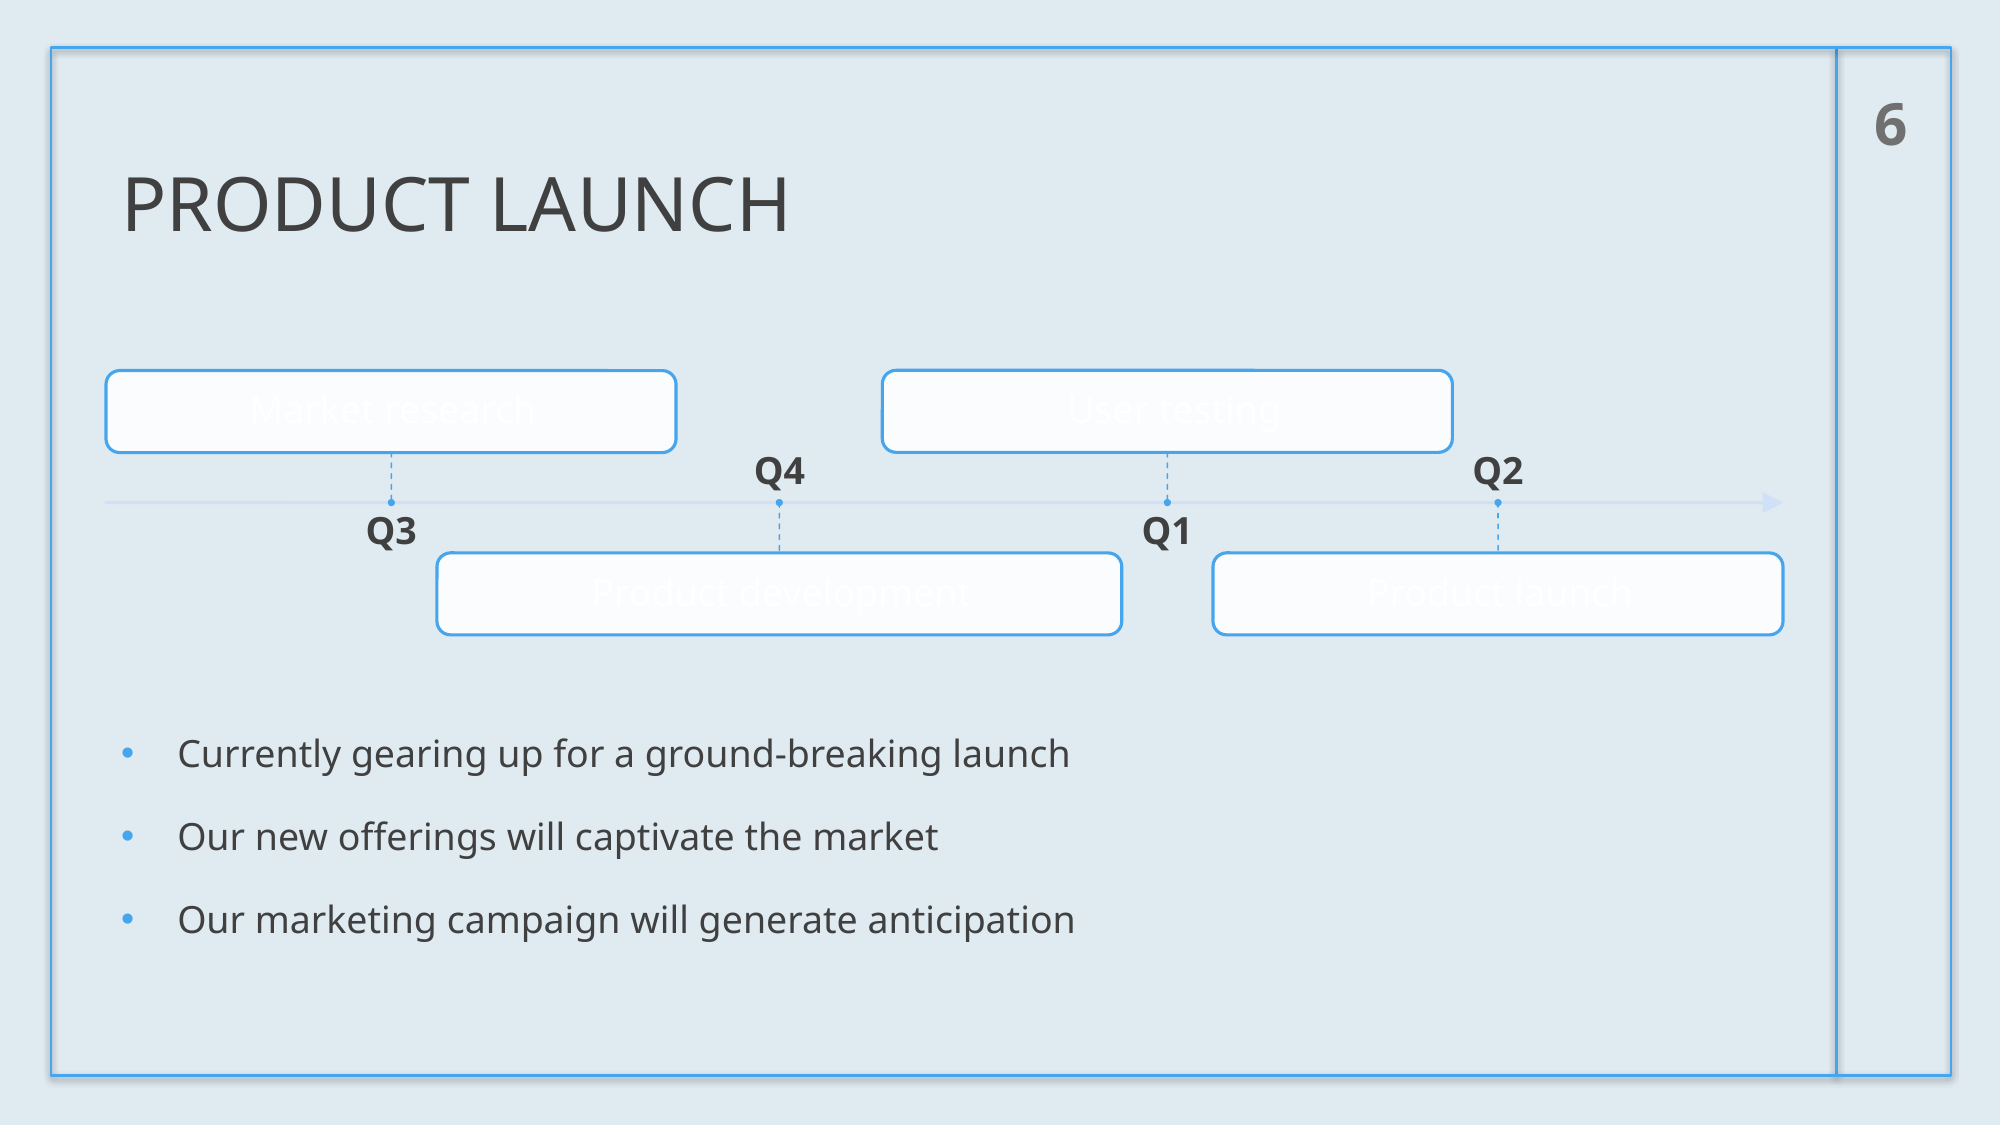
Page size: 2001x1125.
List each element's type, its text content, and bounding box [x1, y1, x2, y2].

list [105, 370, 1784, 636]
slide_number 6 [1822, 48, 1961, 175]
title Product launch [106, 98, 1784, 304]
list Currently gearing up for a ground-breaking launch Our new offerings will captivate the market Our marketing campaign will generate anticipation [106, 716, 1784, 1076]
